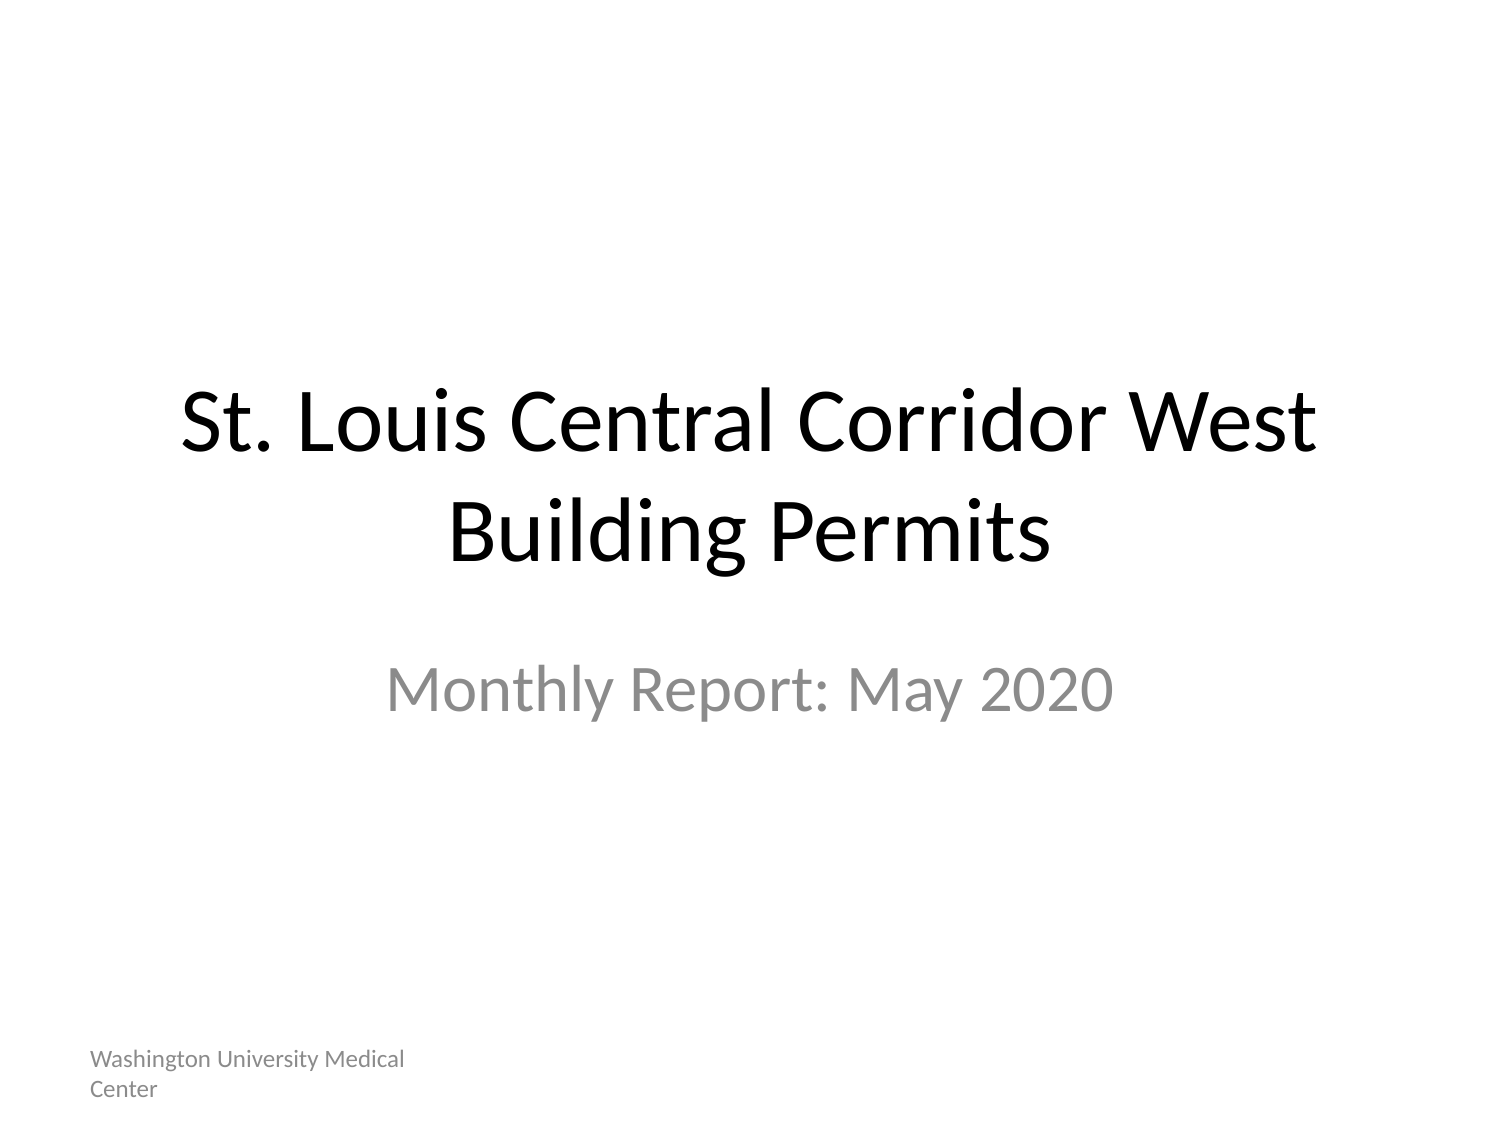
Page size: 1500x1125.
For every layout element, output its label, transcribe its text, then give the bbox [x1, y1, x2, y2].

subtitle Monthly Report: May 2020 [225, 637, 1275, 925]
slide_number Washington University Medical Center [75, 1042, 425, 1103]
title St. Louis Central Corridor West Building Permits [112, 349, 1388, 591]
